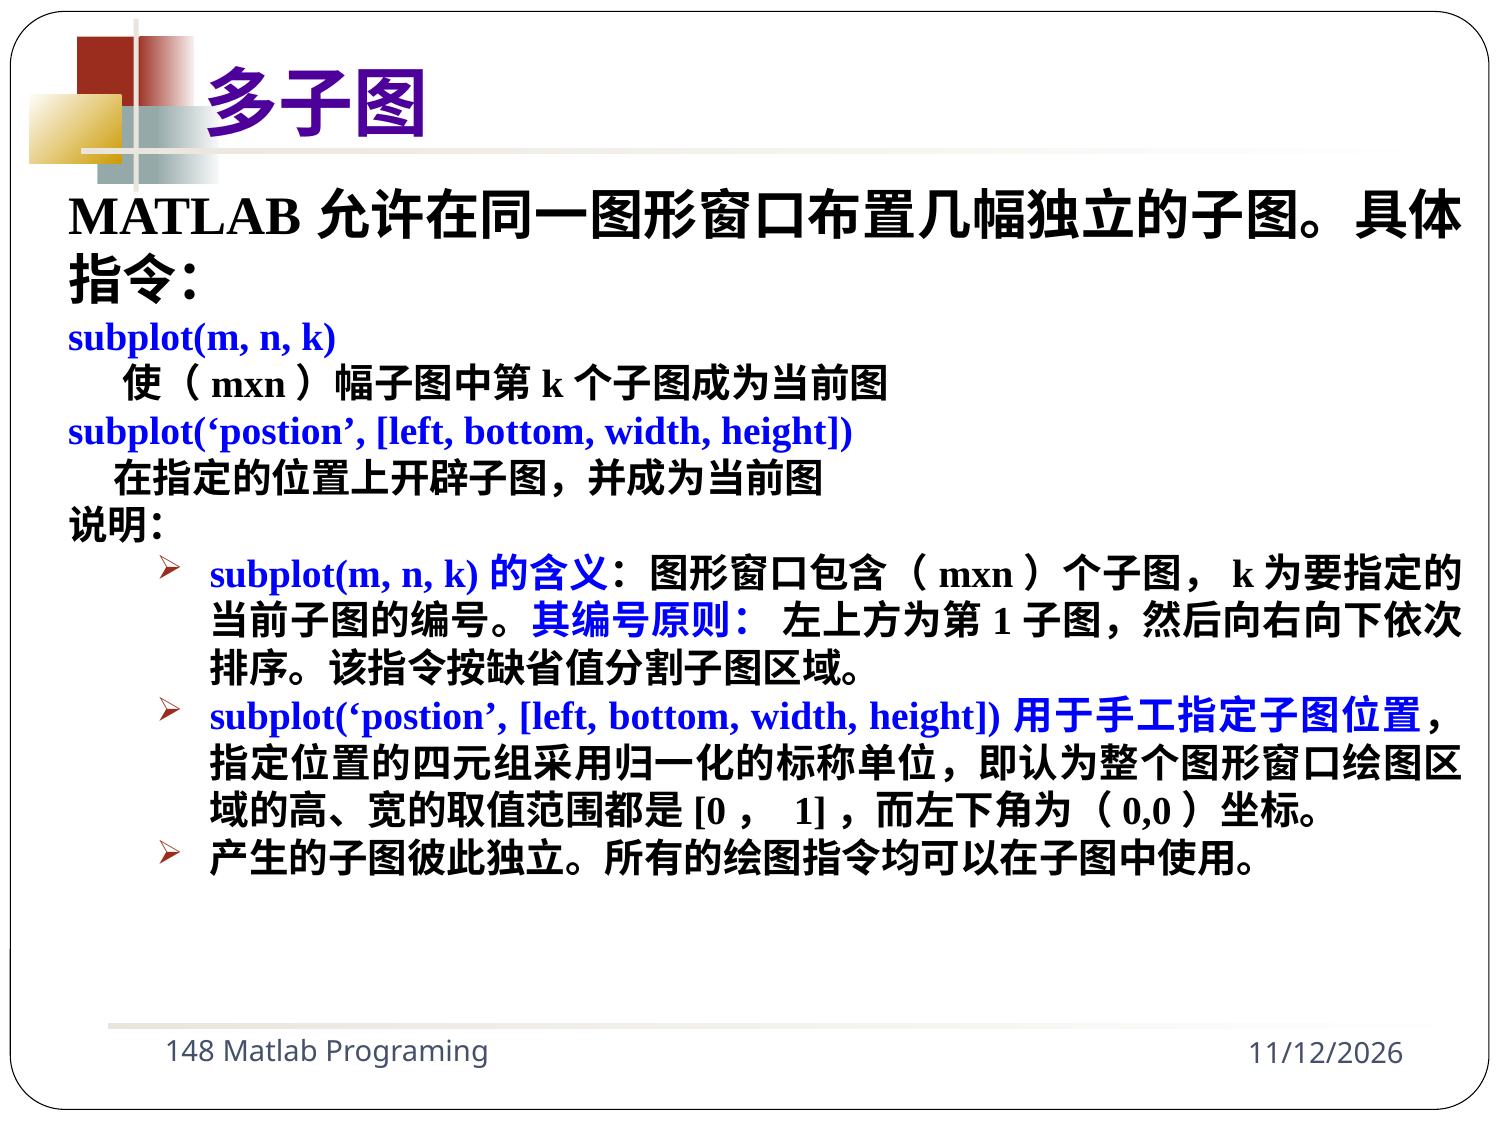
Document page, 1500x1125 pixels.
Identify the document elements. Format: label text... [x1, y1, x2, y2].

list MATLAB允许在同一图形窗口布置几幅独立的子图。具体指令： subplot(m, n, k) 使（mxn）幅子图中第k个子图成为当前图 subplot(‘postion’, [left, bottom, width, height]) 在指定的位置上开辟子图，并成为当前图 说明： subplot(m, n, k)的含义：图形窗口包含（mxn）个子图，k为要指定的当前子图的编号。其编号原则： 左上方为第1子图，然后向右向下依次排序。该指令按缺省值分割子图区域。 subplot(‘postion’, [left, bottom, width, height])用于手工指定子图位置，指定位置的四元组采用归一化的标称单位，即认为整个图形窗口绘图区域的高、宽的取值范围都是[0， 1]，而左下角为（0,0）坐标。 产生的子图彼此独立。所有的绘图指令均可以在子图中使用。 [52, 172, 1479, 989]
text_box 148 Matlab Programing [150, 1012, 800, 1088]
title 多子图 [188, 54, 1468, 162]
text_box [1012, 1015, 1419, 1094]
